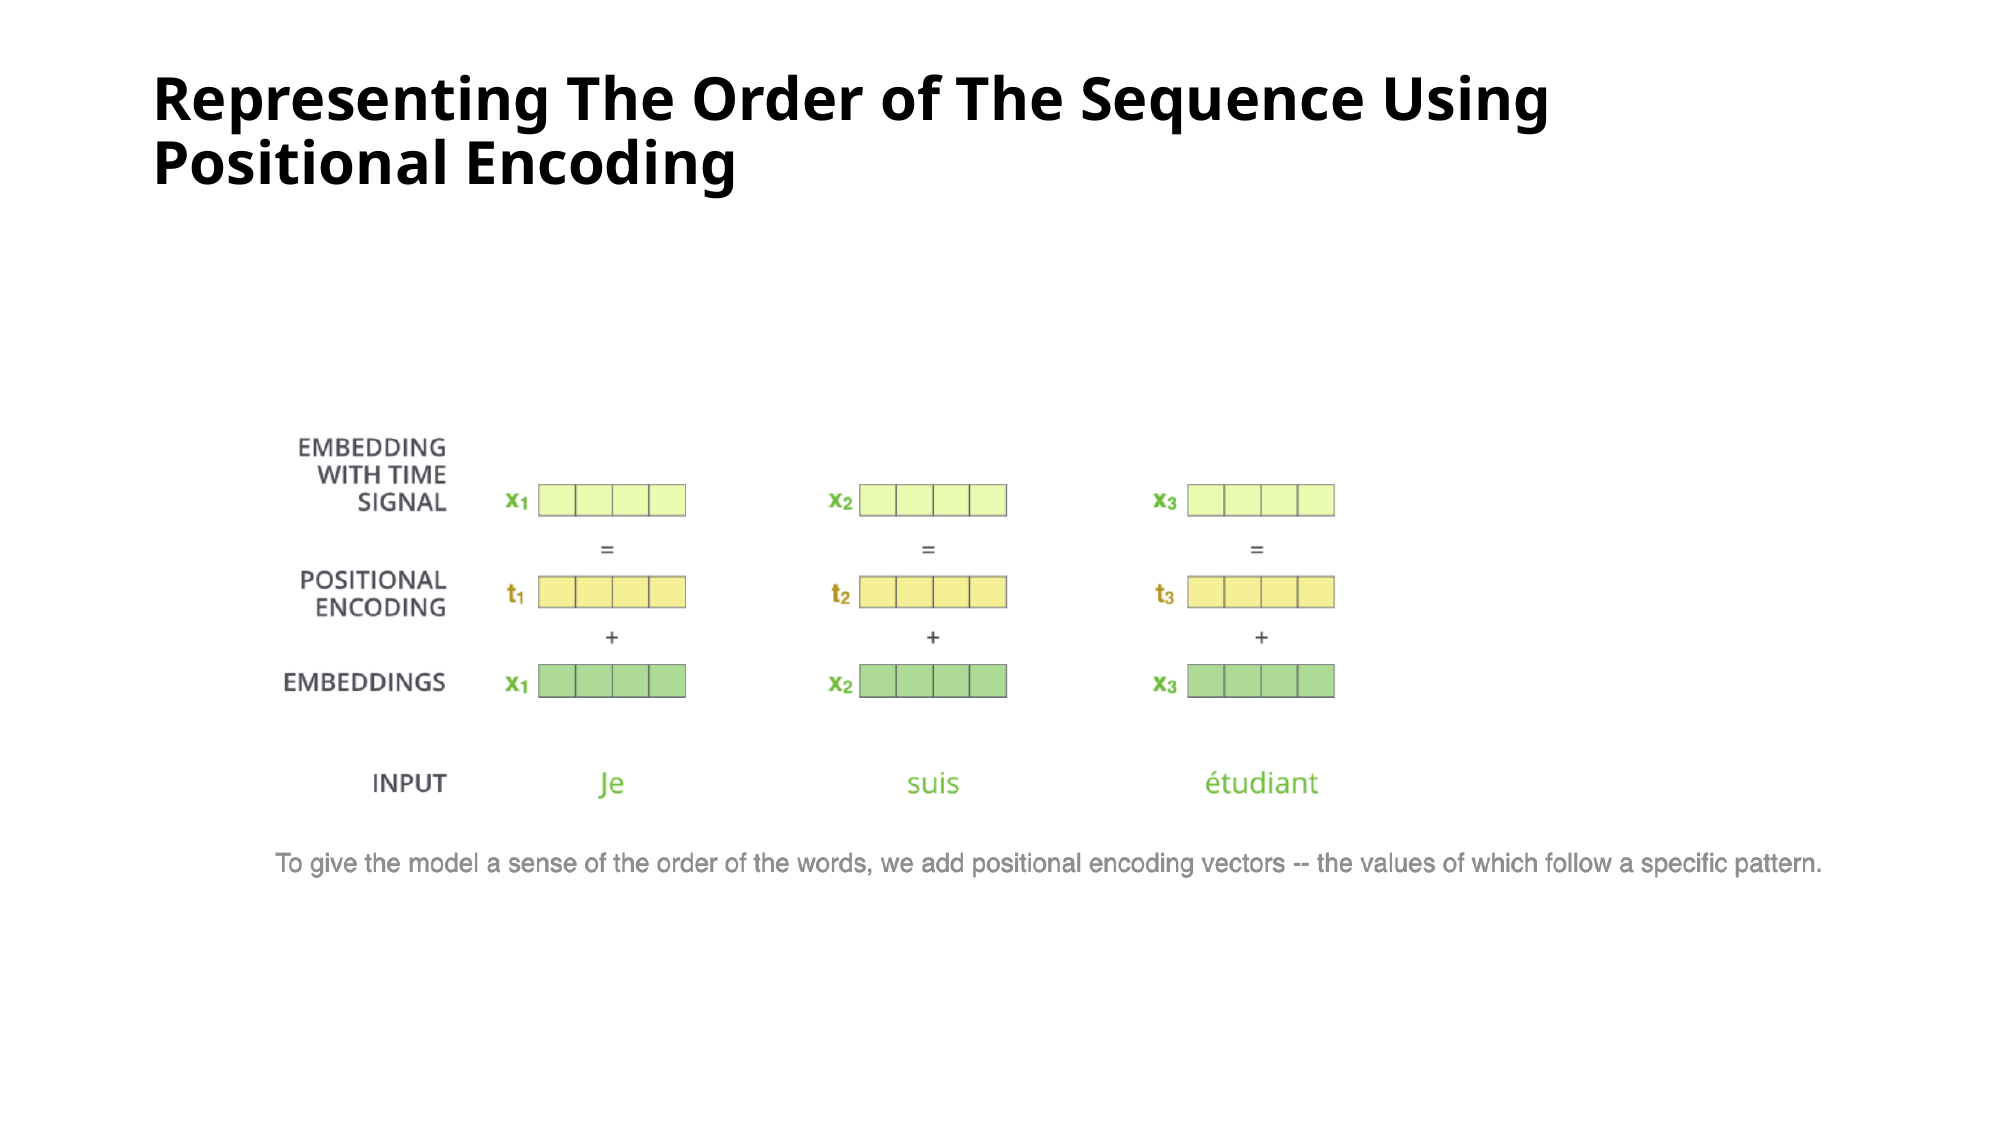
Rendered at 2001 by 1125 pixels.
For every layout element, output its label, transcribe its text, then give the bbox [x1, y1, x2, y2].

picture [251, 410, 1826, 903]
title Representing The Order of The Sequence Using Positional Encoding [137, 59, 1863, 278]
